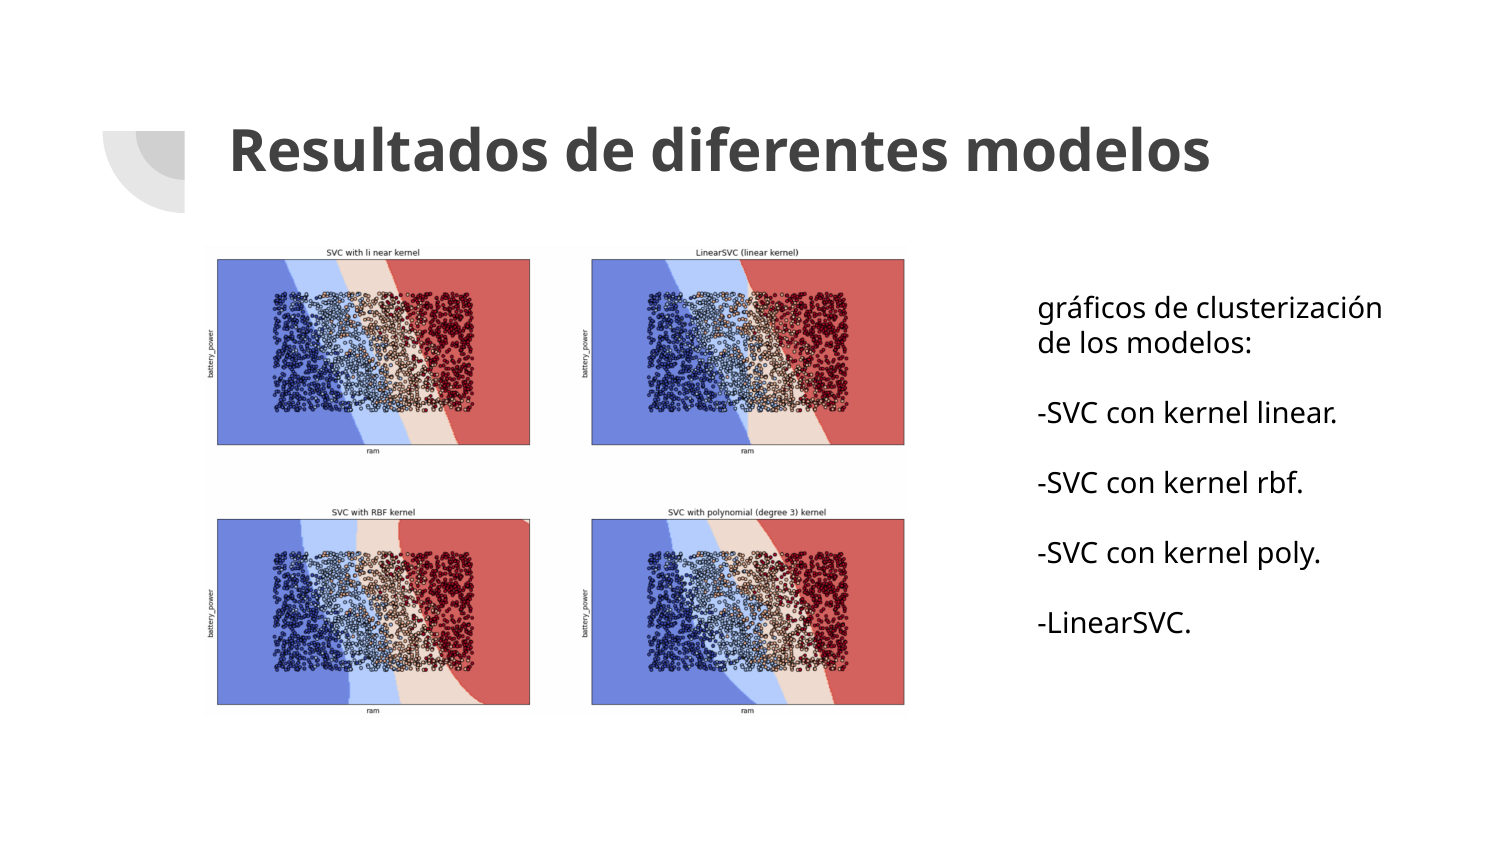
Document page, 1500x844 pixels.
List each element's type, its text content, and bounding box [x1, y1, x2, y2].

text_box gráficos de clusterización de los modelos: -SVC con kernel linear. -SVC con kernel rbf. -SVC con kernel poly. -LinearSVC. [1022, 274, 1402, 689]
title Resultados de diferentes modelos [213, 98, 1368, 263]
picture [203, 245, 908, 717]
